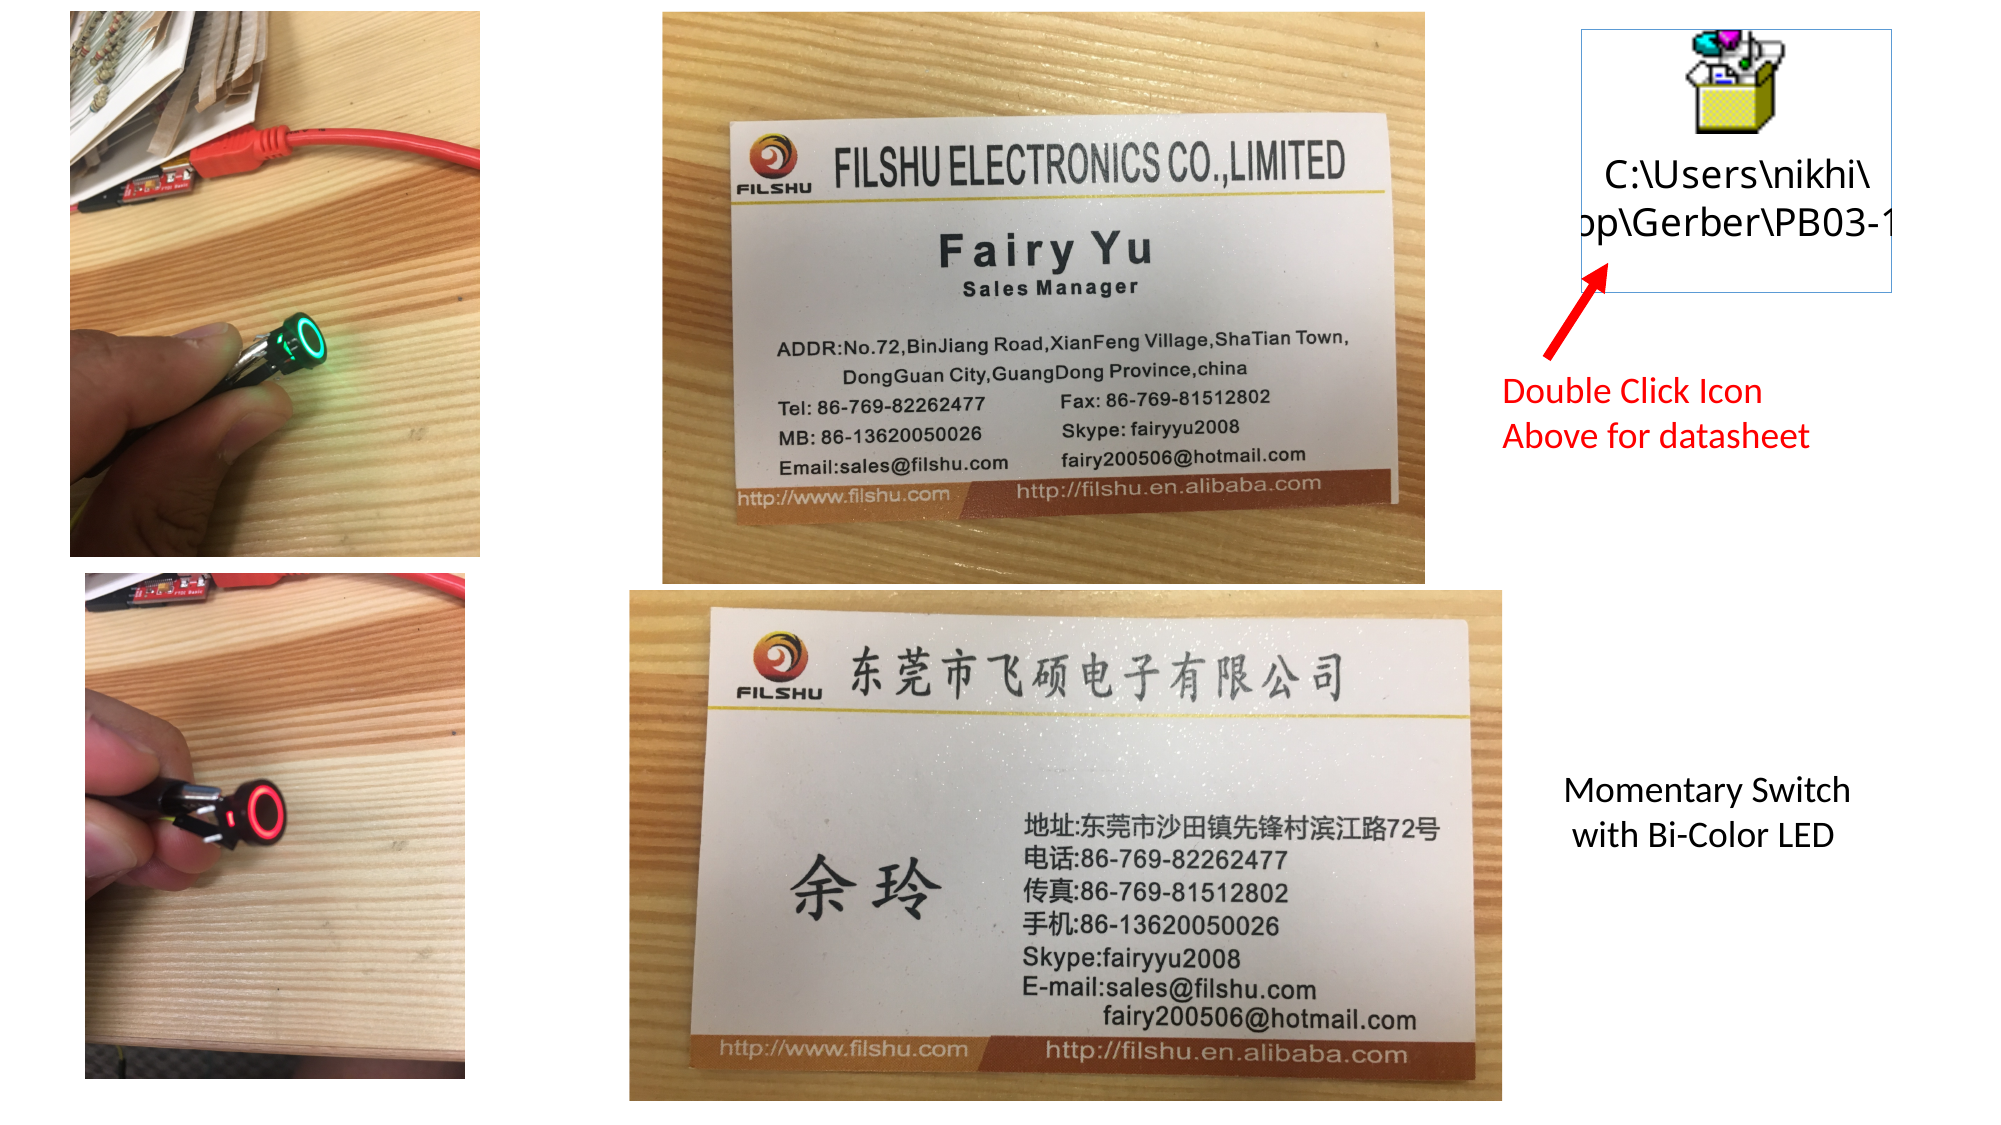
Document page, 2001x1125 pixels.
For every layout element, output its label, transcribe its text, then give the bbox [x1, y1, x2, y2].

picture [70, 11, 480, 557]
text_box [1581, 29, 1892, 293]
text_box Double Click Icon Above for datasheet [1487, 358, 1826, 464]
text_box Momentary Switch with Bi-Color LED [1548, 757, 1867, 863]
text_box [1546, 262, 1609, 359]
picture [85, 573, 465, 1079]
picture [631, 0, 1502, 1125]
